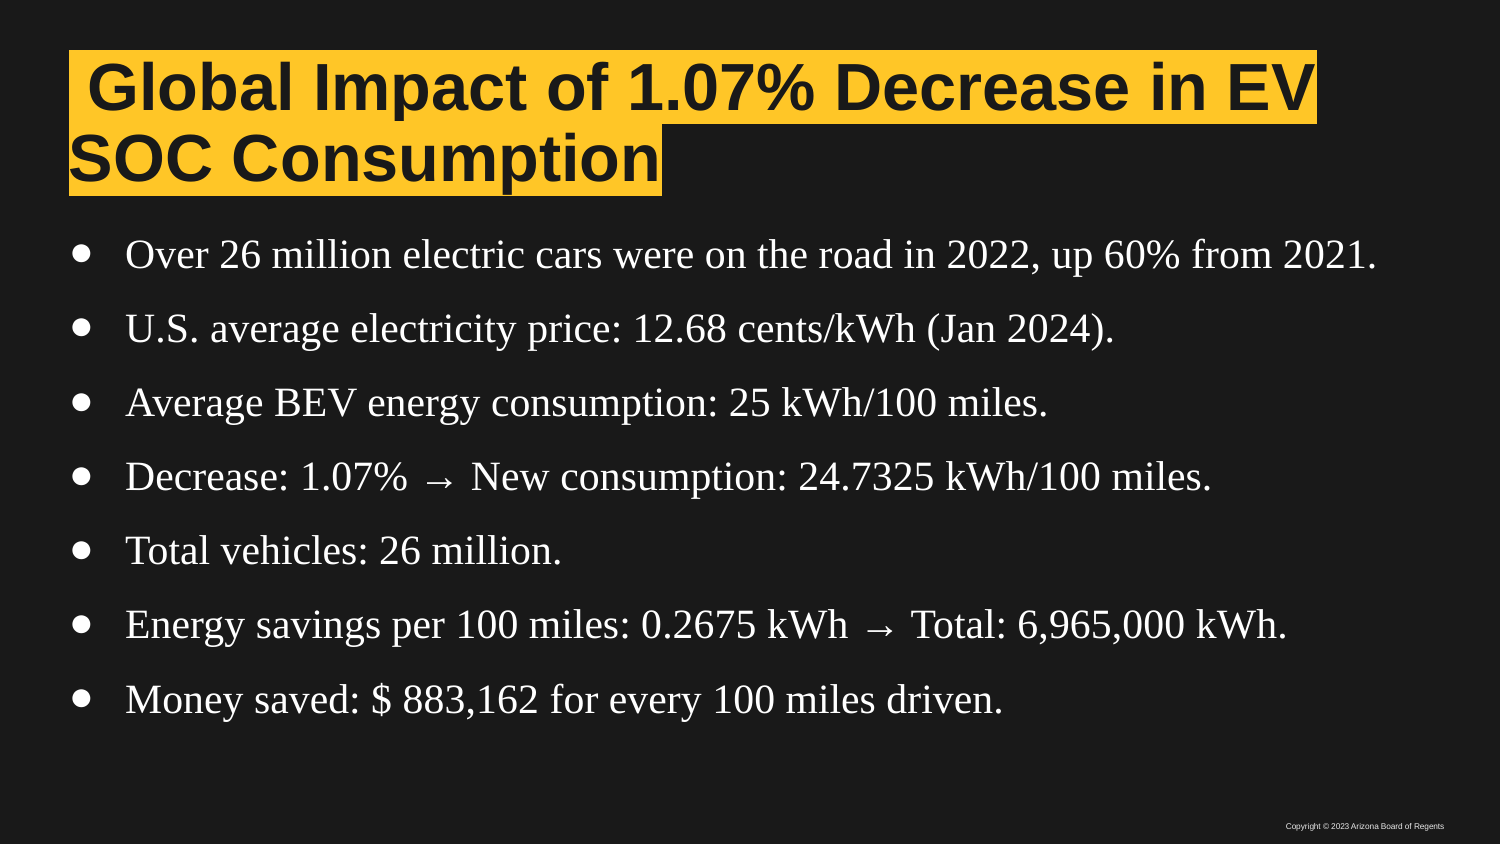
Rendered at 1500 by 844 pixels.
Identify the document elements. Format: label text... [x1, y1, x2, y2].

title Global Impact of 1.07% Decrease in EV SOC Consumption [68, 52, 1449, 125]
text_box Over 26 million electric cars were on the road in 2022, up 60% from 2021. U.S. average electricity price: 12.68 cents/kWh (Jan 2024). Average BEV energy consumption: 25 kWh/100 miles. Decrease: 1.07% → New consumption: 24.7325 kWh/100 miles. Total vehicles: 26 million. Energy savings per 100 miles: 0.2675 kWh → Total: 6,965,000 kWh. Money saved: $ 883,162 for every 100 miles driven. [68, 218, 1445, 792]
